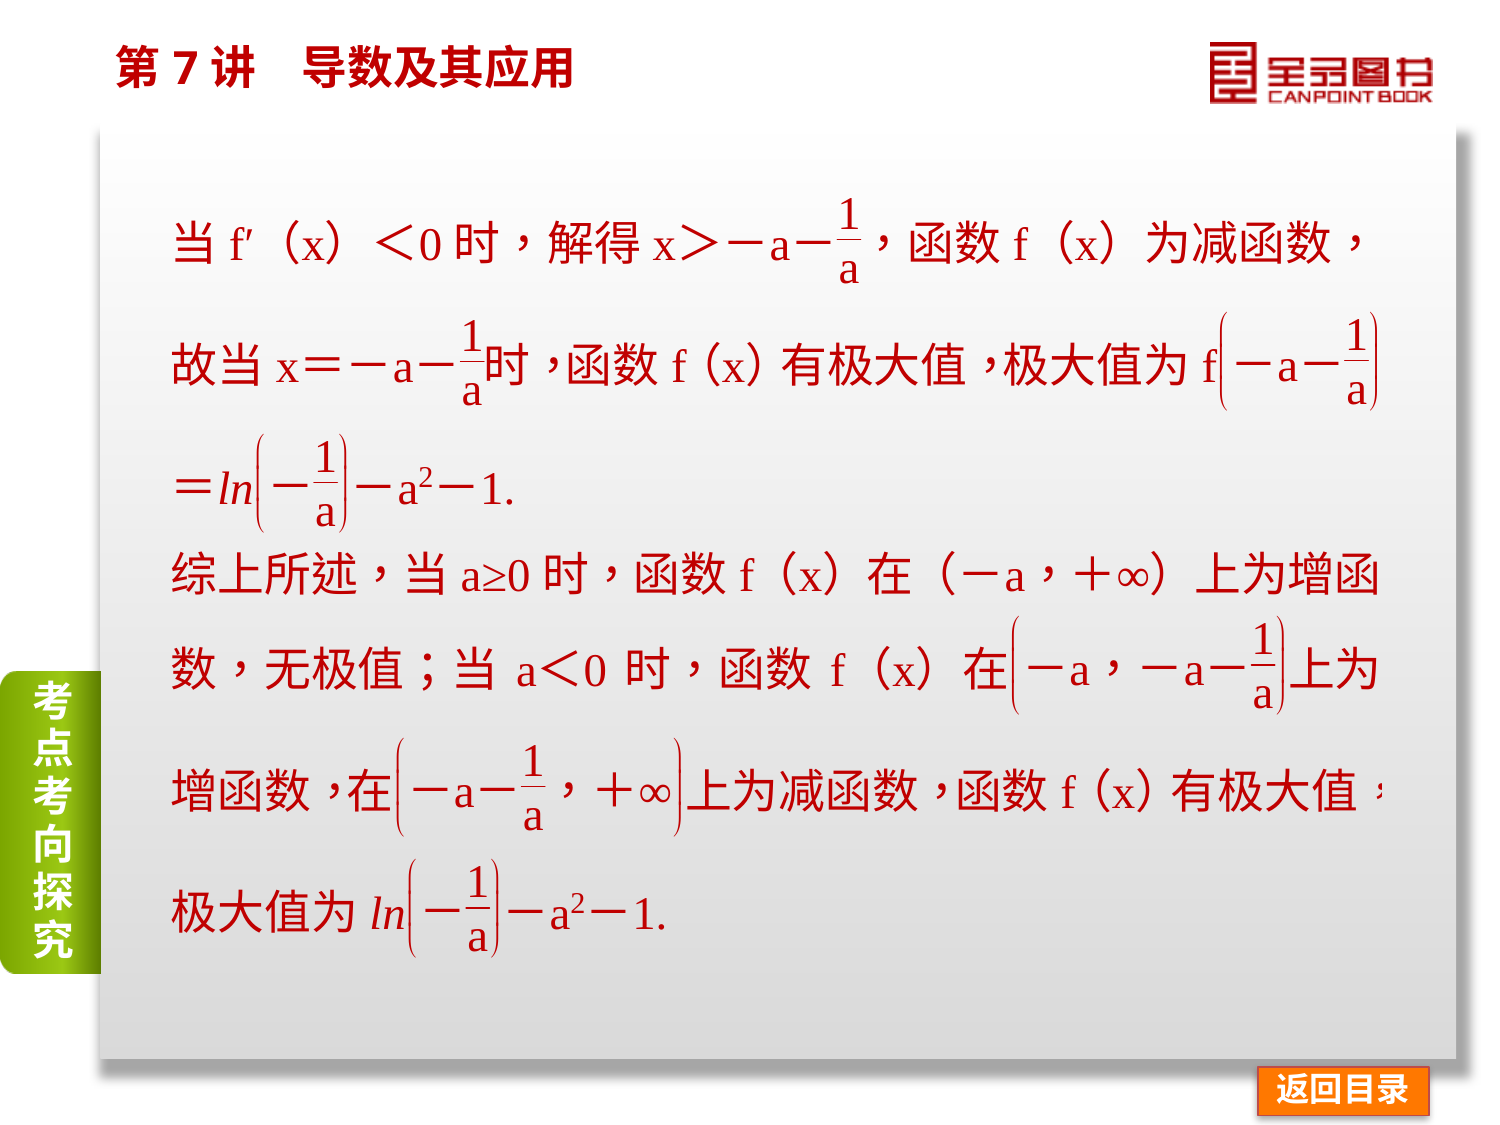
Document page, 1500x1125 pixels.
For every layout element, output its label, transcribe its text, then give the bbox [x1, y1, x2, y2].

picture [1210, 42, 1433, 104]
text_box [170, 179, 1382, 1125]
text_box 返回目录 [1385, 1066, 1430, 1116]
picture [0, 671, 101, 974]
text_box 第7讲 导数及其应用 [100, 27, 1199, 106]
